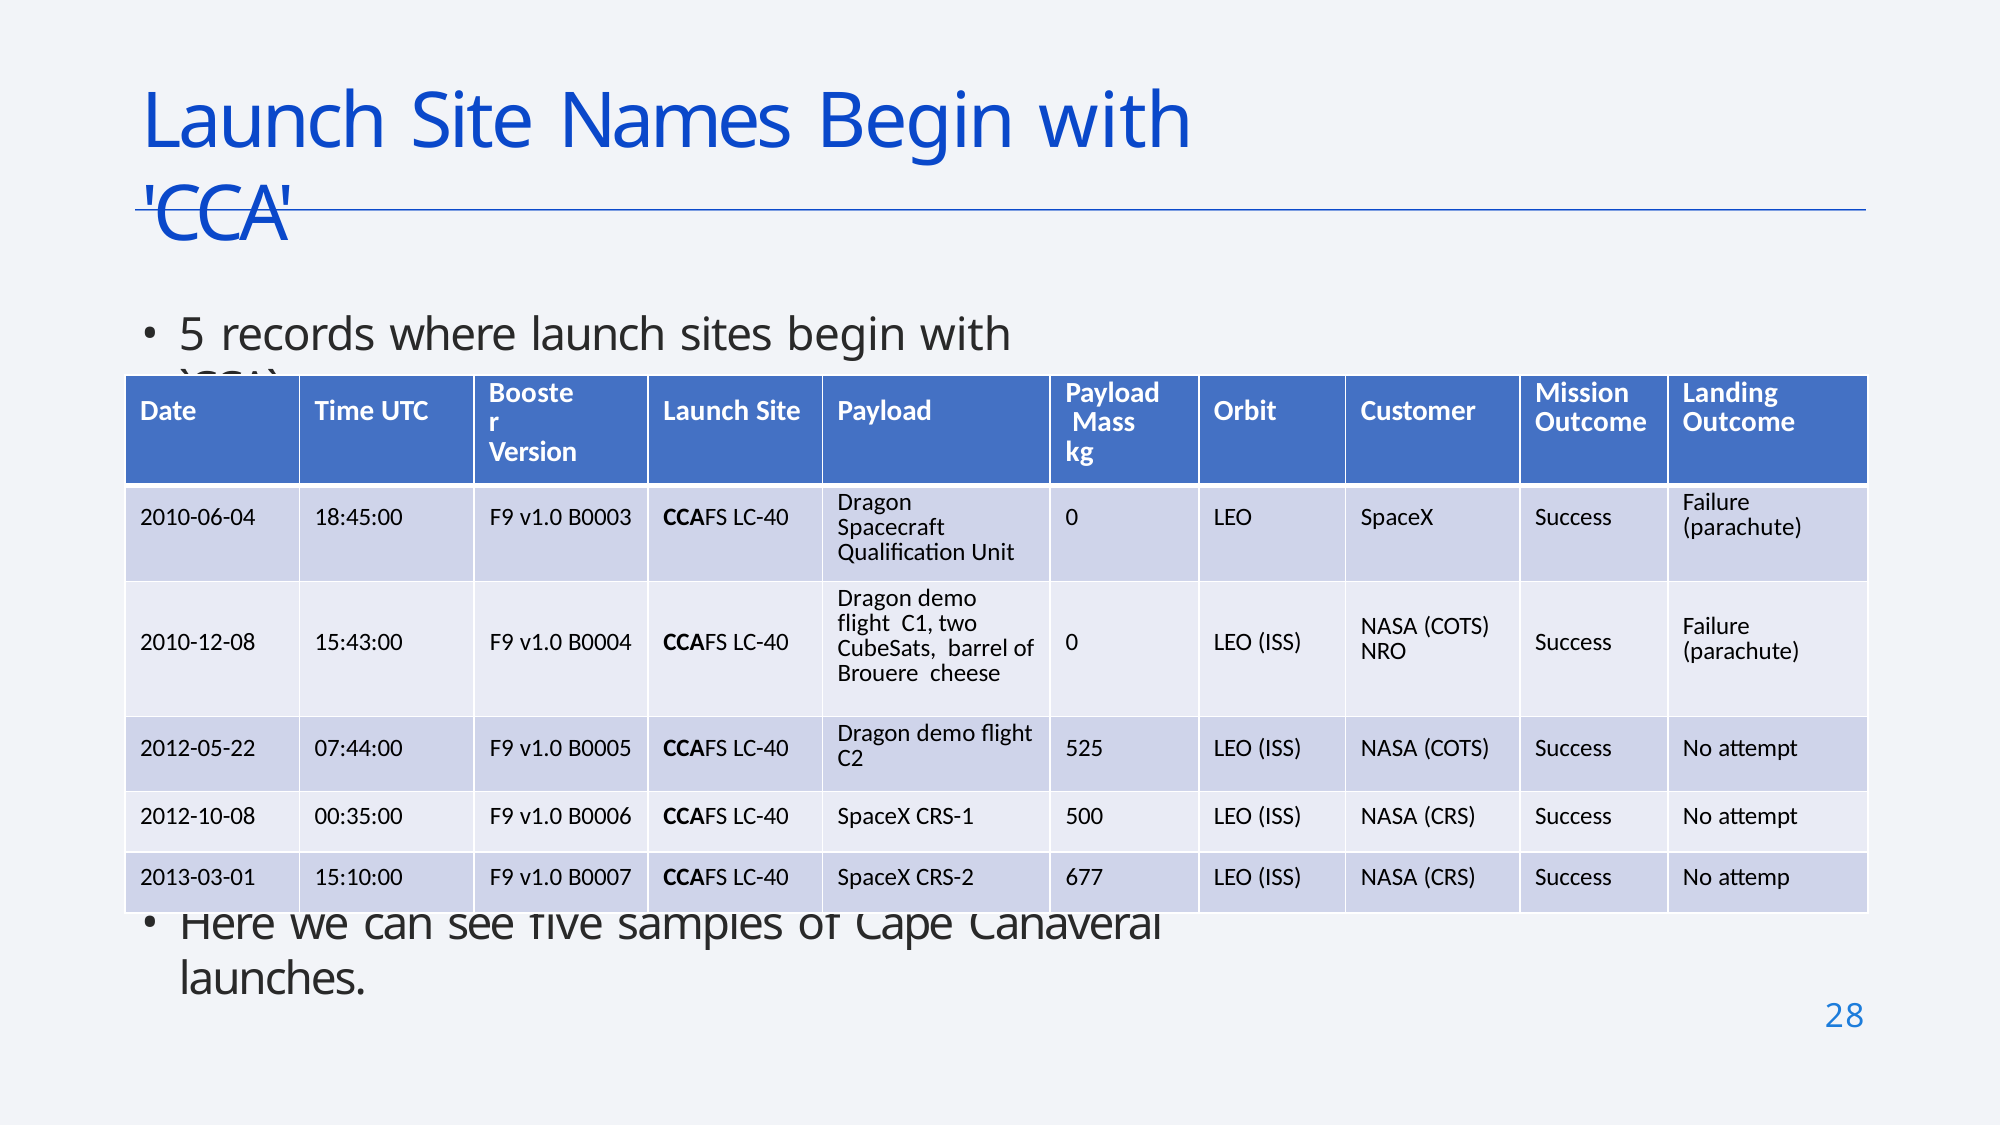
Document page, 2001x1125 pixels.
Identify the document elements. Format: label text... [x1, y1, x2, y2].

table_cell CCAFS LC-40 [649, 488, 822, 581]
table_cell SpaceX CRS-1 [823, 792, 1049, 851]
table_cell CCAFS LC-40 [649, 853, 822, 912]
table_cell Dragon demo flight C2 [823, 717, 1049, 791]
table_cell LEO (ISS) [1200, 853, 1345, 912]
table_cell LEO (ISS) [1200, 717, 1345, 791]
table_cell Success [1521, 853, 1667, 912]
table_cell 677 [1051, 853, 1198, 912]
table_cell 18:45:00 [300, 488, 473, 581]
table_cell 15:10:00 [300, 853, 473, 912]
table_cell 2012-10-08 [126, 792, 299, 851]
table_header Payload Mass kg [1051, 376, 1198, 483]
table_cell NASA (CRS) [1346, 792, 1519, 851]
table_cell Success [1521, 488, 1667, 581]
table_cell CCAFS LC-40 [649, 792, 822, 851]
table_header Landing Outcome [1669, 376, 1867, 483]
table_cell CCAFS LC-40 [649, 582, 822, 716]
table_cell Success [1521, 582, 1667, 716]
table_header Booster Version [475, 376, 647, 483]
table_cell 2012-05-22 [126, 717, 299, 791]
picture [0, 0, 2000, 1125]
table_cell SpaceX CRS-2 [823, 853, 1049, 912]
table_header Launch Site [649, 376, 822, 483]
table_header Time UTC [300, 376, 473, 483]
table_cell F9 v1.0 B0005 [475, 717, 647, 791]
table_cell Failure (parachute) [1669, 582, 1867, 716]
table_cell 525 [1051, 717, 1198, 791]
table_cell 2010-06-04 [126, 488, 299, 581]
table_cell No attemp [1669, 853, 1867, 912]
table_cell F9 v1.0 B0007 [475, 853, 647, 912]
table_cell Success [1521, 792, 1667, 851]
table_cell 500 [1051, 792, 1198, 851]
table_cell 00:35:00 [300, 792, 473, 851]
title Launch Site Names Begin with 'CCA' [139, 68, 1331, 259]
table_cell CCAFS LC-40 [649, 717, 822, 791]
table_cell 2010-12-08 [126, 582, 299, 716]
table_cell No attempt [1669, 792, 1867, 851]
text_box Here we can see five samples of Cape Canaveral launches. [139, 914, 1316, 1004]
table_cell Dragon Spacecraft Qualification Unit [823, 488, 1049, 581]
table_header Date [126, 376, 299, 483]
table_cell 0 [1051, 488, 1198, 581]
table_cell F9 v1.0 B0006 [475, 792, 647, 851]
table_cell LEO (ISS) [1200, 792, 1345, 851]
table_cell 15:43:00 [300, 582, 473, 716]
slide_number 21 [1818, 1001, 1872, 1125]
table_cell F9 v1.0 B0003 [475, 488, 647, 581]
table_cell LEO [1200, 488, 1345, 581]
table_cell NASA (COTS) [1346, 717, 1519, 791]
table_cell Failure (parachute) [1669, 488, 1867, 581]
table_header Mission Outcome [1521, 376, 1667, 483]
table_cell 2013-03-01 [126, 853, 299, 912]
table_cell SpaceX [1346, 488, 1519, 581]
table_cell NASA (COTS) NRO [1346, 582, 1519, 716]
table_cell NASA (CRS) [1346, 853, 1519, 912]
table_cell Dragon demo flight C1, two CubeSats, barrel of Brouere cheese [823, 582, 1049, 716]
table_cell 0 [1051, 582, 1198, 716]
table_cell No attempt [1669, 717, 1867, 791]
table_header Payload [823, 376, 1049, 483]
table_cell Success [1521, 717, 1667, 791]
table_header Customer [1346, 376, 1519, 483]
text_box 5 records where launch sites begin with `CCA`: [139, 302, 1099, 374]
table_cell F9 v1.0 B0004 [475, 582, 647, 716]
table_cell LEO (ISS) [1200, 582, 1345, 716]
table_header Orbit [1200, 376, 1345, 483]
table_cell 07:44:00 [300, 717, 473, 791]
